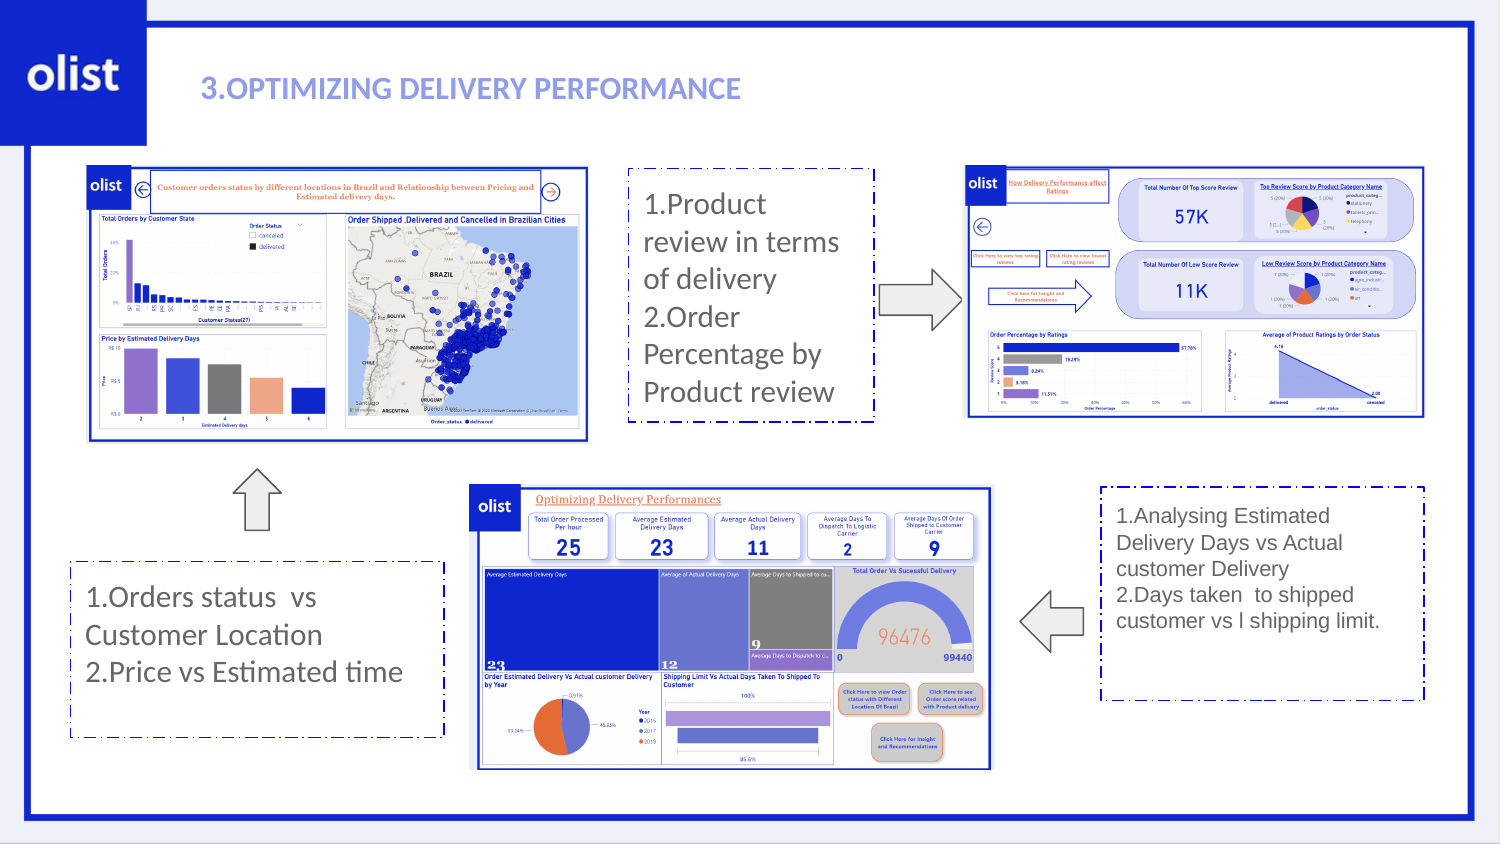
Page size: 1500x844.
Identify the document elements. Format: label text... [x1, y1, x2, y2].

text_box [1019, 590, 1084, 653]
text_box [233, 469, 282, 531]
text_box 3.OPTIMIZING DELIVERY PERFORMANCE [185, 49, 1339, 141]
text_box [879, 269, 957, 331]
picture [0, 0, 1500, 844]
text_box 1.Analysing Estimated Delivery Days vs Actual customer Delivery 2.Days taken to shipped customer vs l shipping limit. [1100, 487, 1424, 701]
text_box 1.Orders status vs Customer Location 2.Price vs Estimated time [70, 561, 445, 738]
text_box 1.Product review in terms of delivery 2.Order Percentage by Product review [628, 168, 874, 422]
